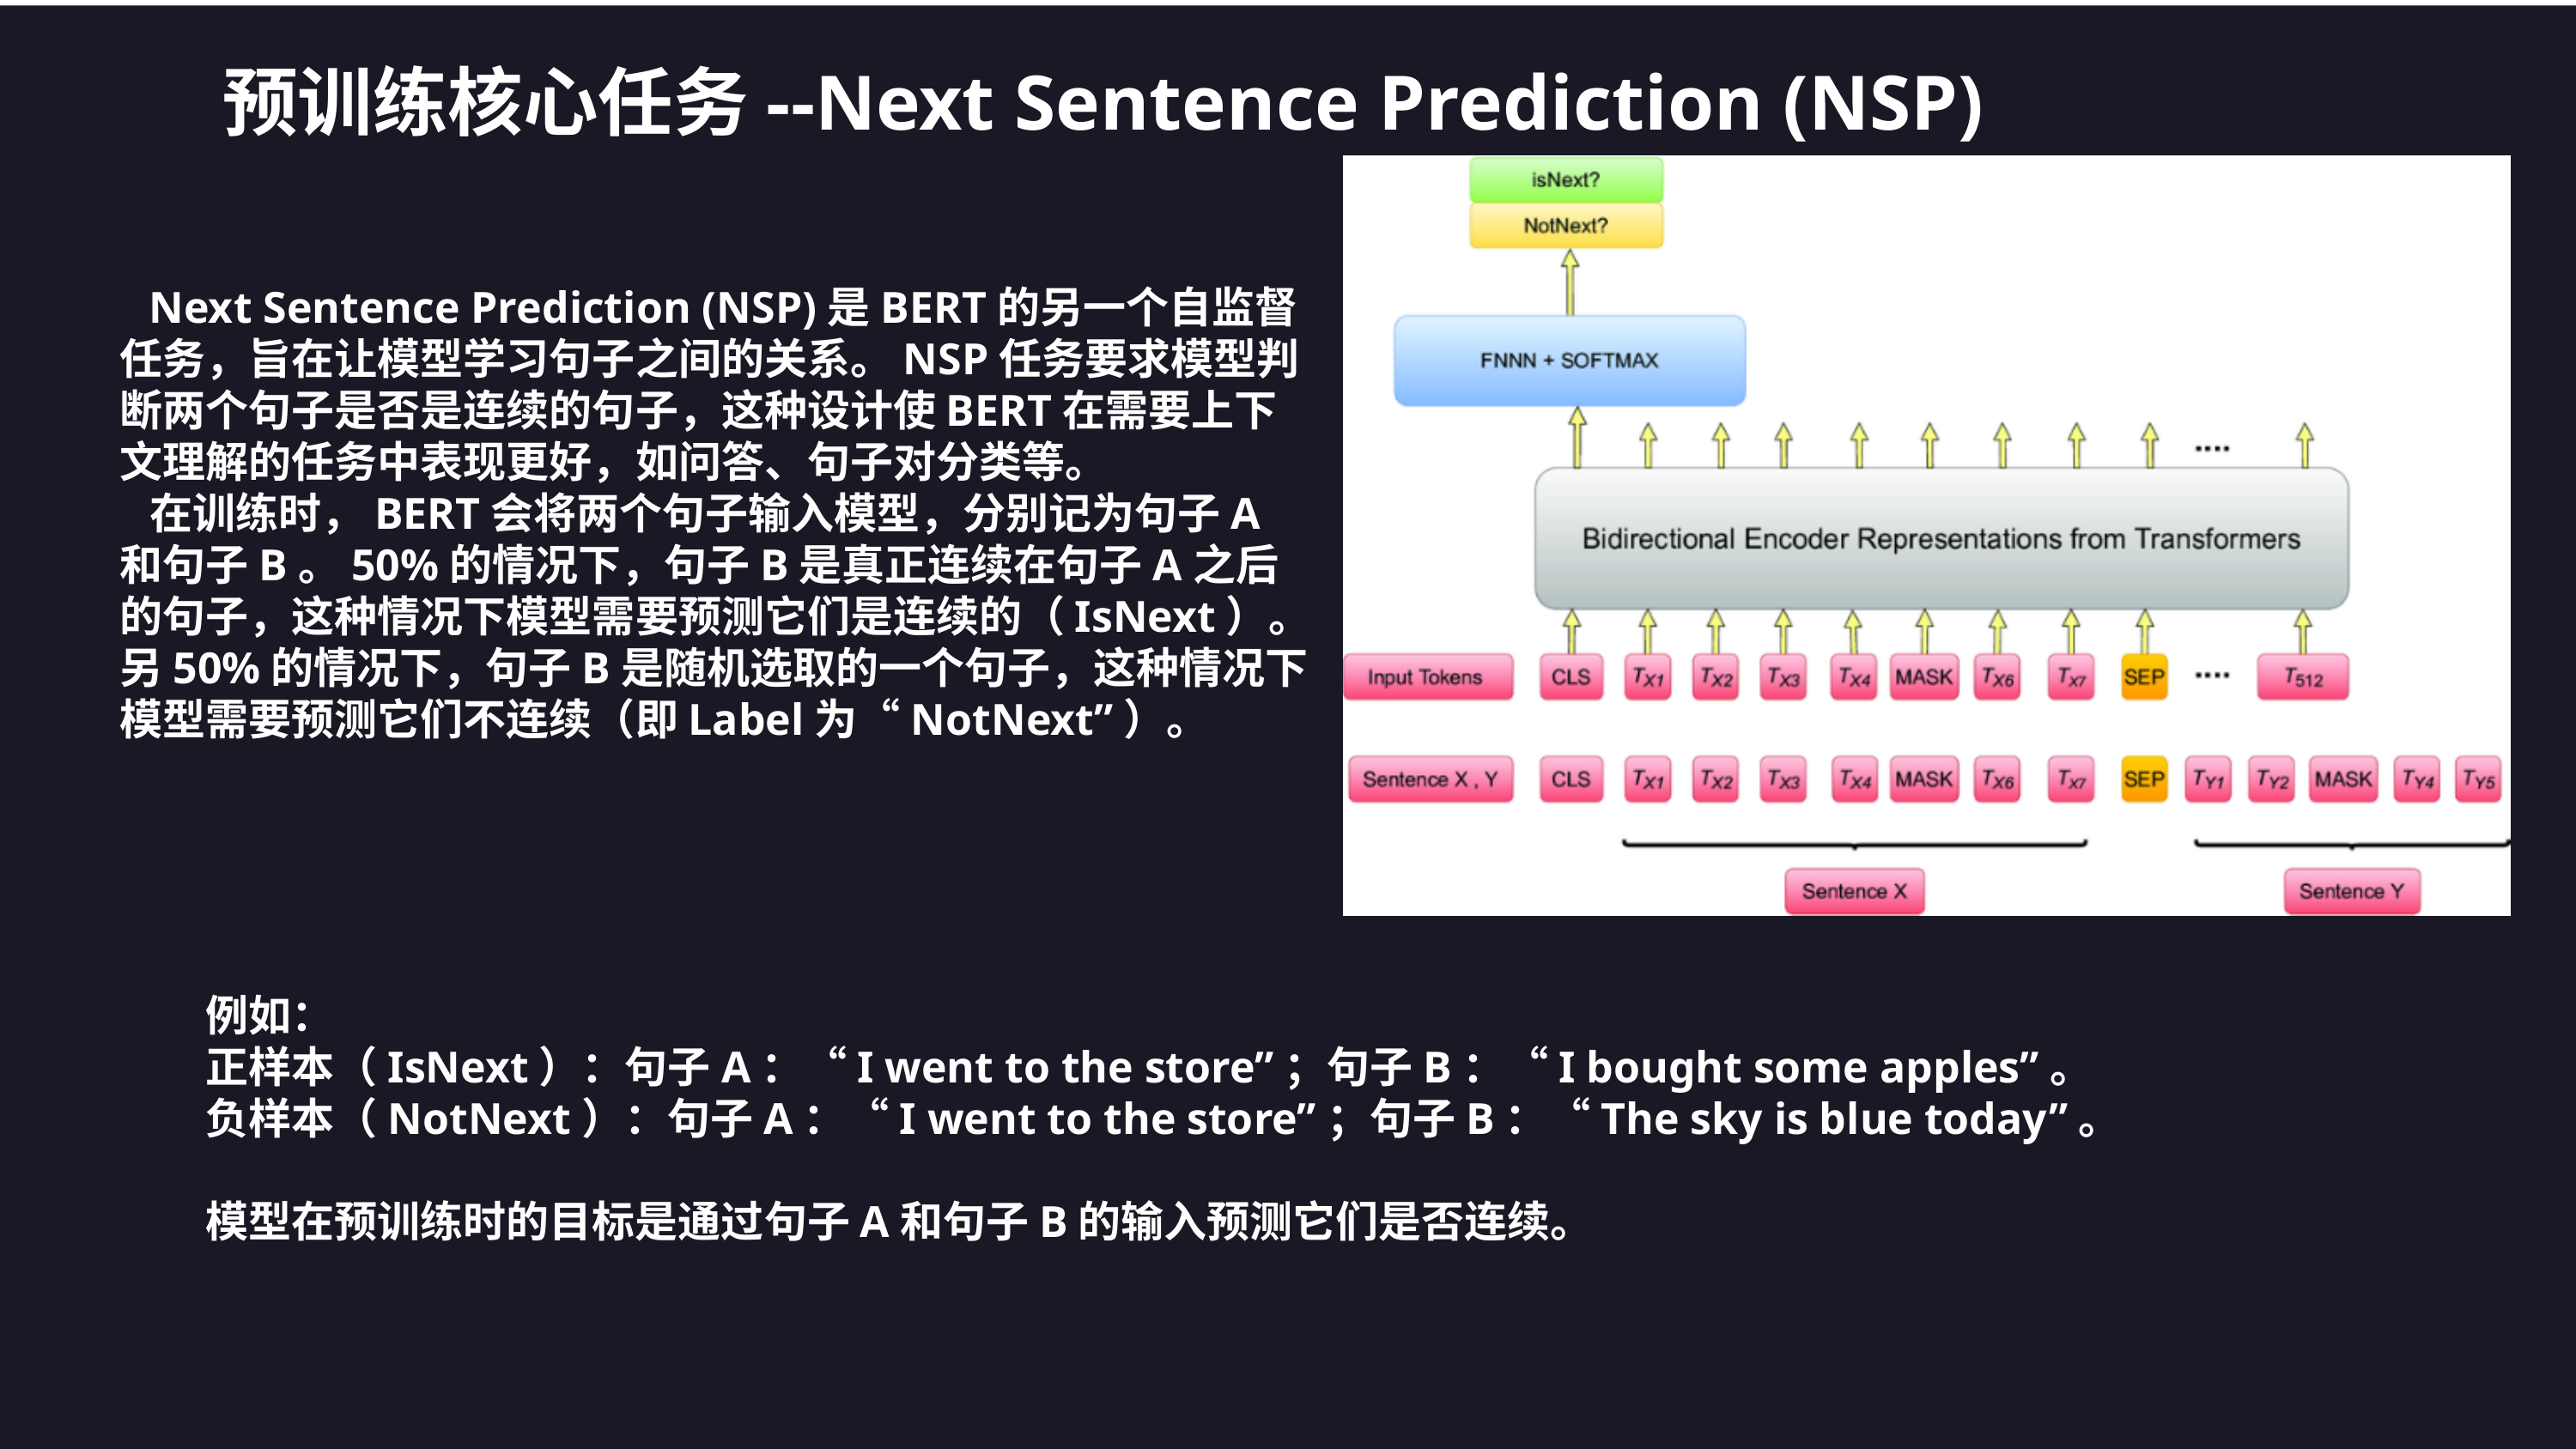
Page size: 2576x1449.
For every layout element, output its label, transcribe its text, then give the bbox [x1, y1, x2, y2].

text_box 预训练核心任务--Next Sentence Prediction (NSP) [64, 48, 2143, 151]
text_box 例如： 正样本（IsNext）：句子A：“I went to the store”；句子B：“I bought some apples”。 负样本（NotNext）：句子A：“I went to the store”；句子B：“The sky is blue today”。 模型在预训练时的目标是通过句子A和句子B的输入预测它们是否连续。 [192, 981, 2158, 1304]
text_box [0, 5, 2576, 1449]
picture [1343, 155, 2511, 916]
text_box Next Sentence Prediction (NSP)是BERT的另一个自监督任务，旨在让模型学习句子之间的关系。NSP任务要求模型判断两个句子是否是连续的句子，这种设计使BERT在需要上下文理解的任务中表现更好，如问答、句子对分类等。 在训练时，BERT会将两个句子输入模型，分别记为句子A和句子B。50%的情况下，句子B是真正连续在句子A之后的句子，这种情况下模型需要预测它们是连续的（IsNext）。 另50%的情况下，句子B是随机选取的一个句子，这种情况下模型需要预测它们不连续（即Label为“NotNext”）。 [107, 273, 1326, 594]
